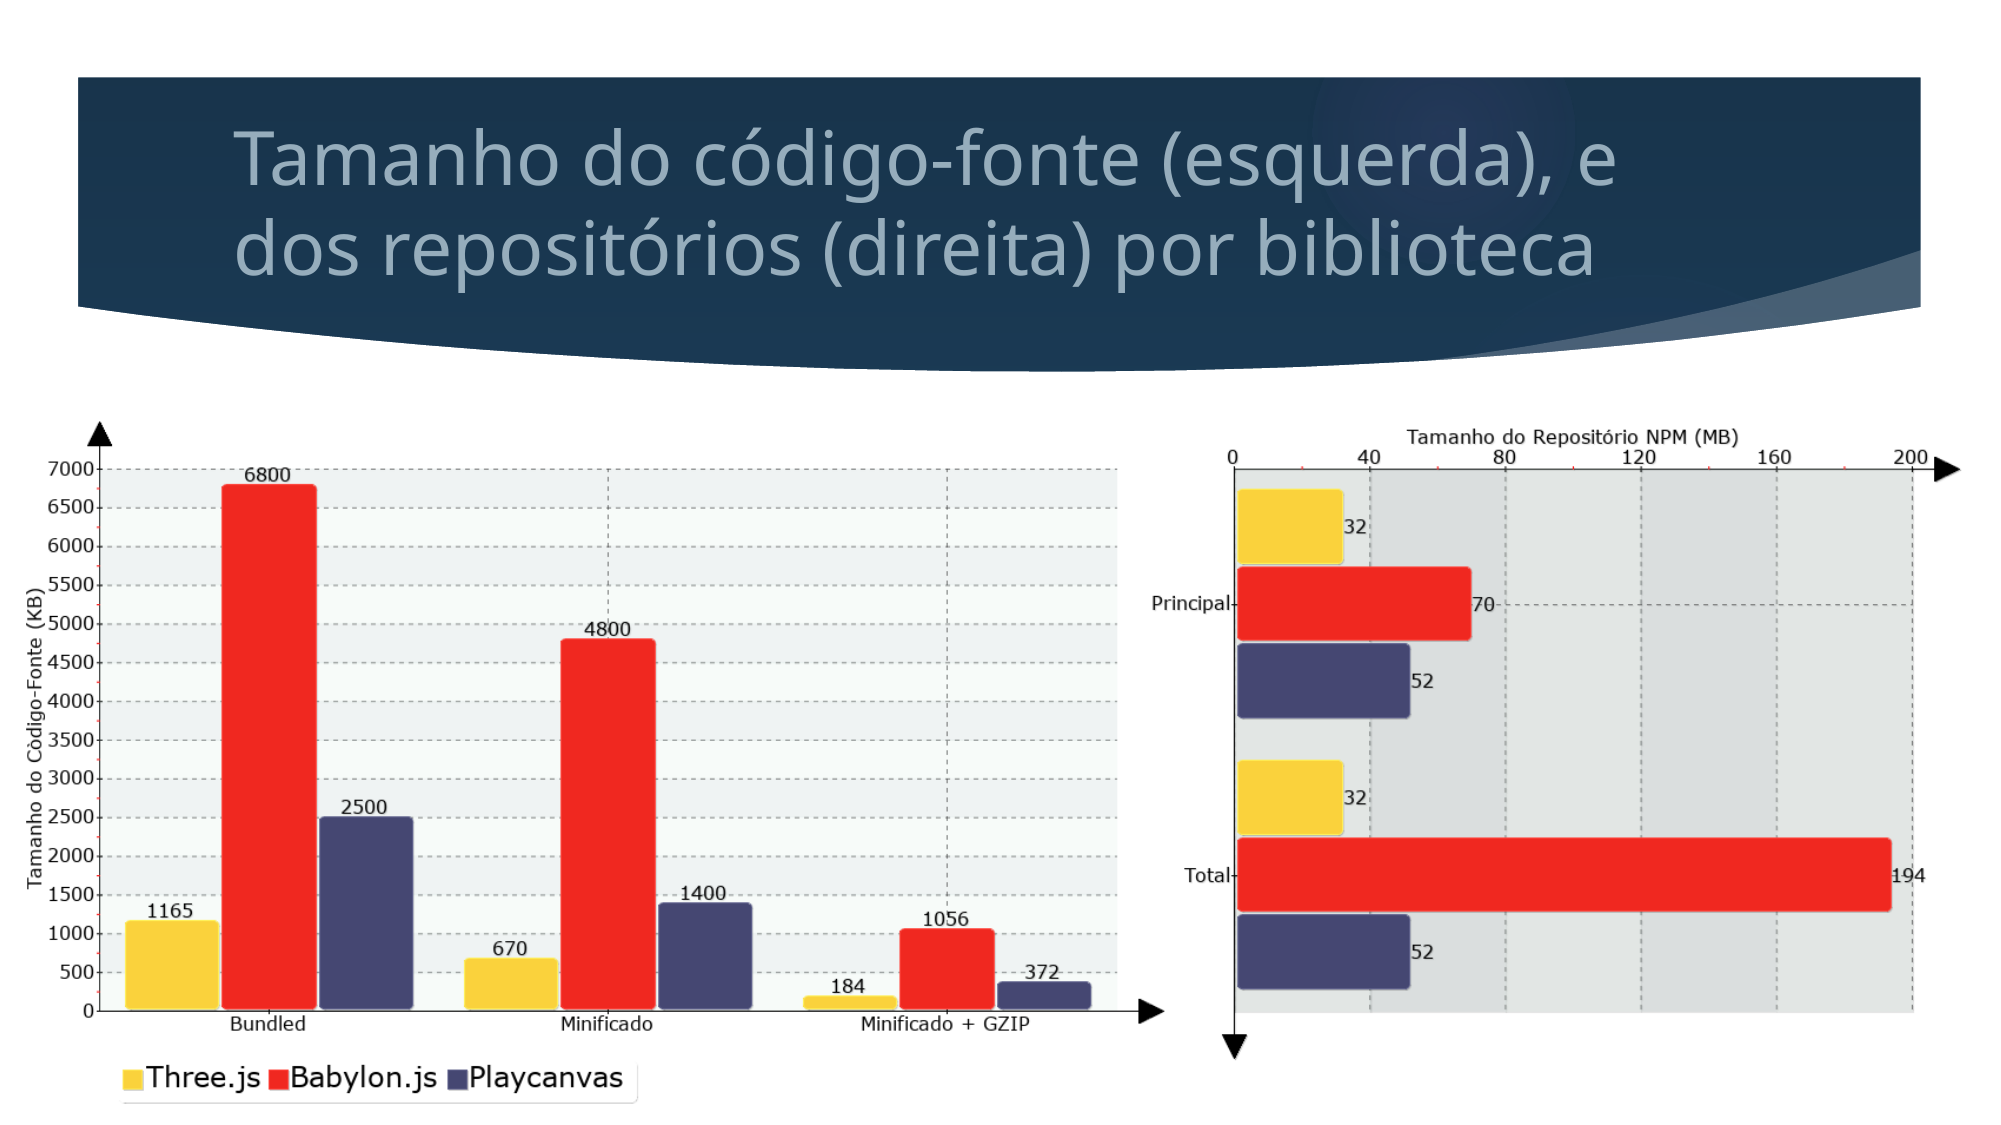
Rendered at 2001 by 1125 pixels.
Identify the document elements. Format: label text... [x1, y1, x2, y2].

title Tamanho do código-fonte (esquerda), e dos repositórios (direita) por biblioteca [219, 141, 1657, 258]
picture [5, 398, 2000, 1105]
